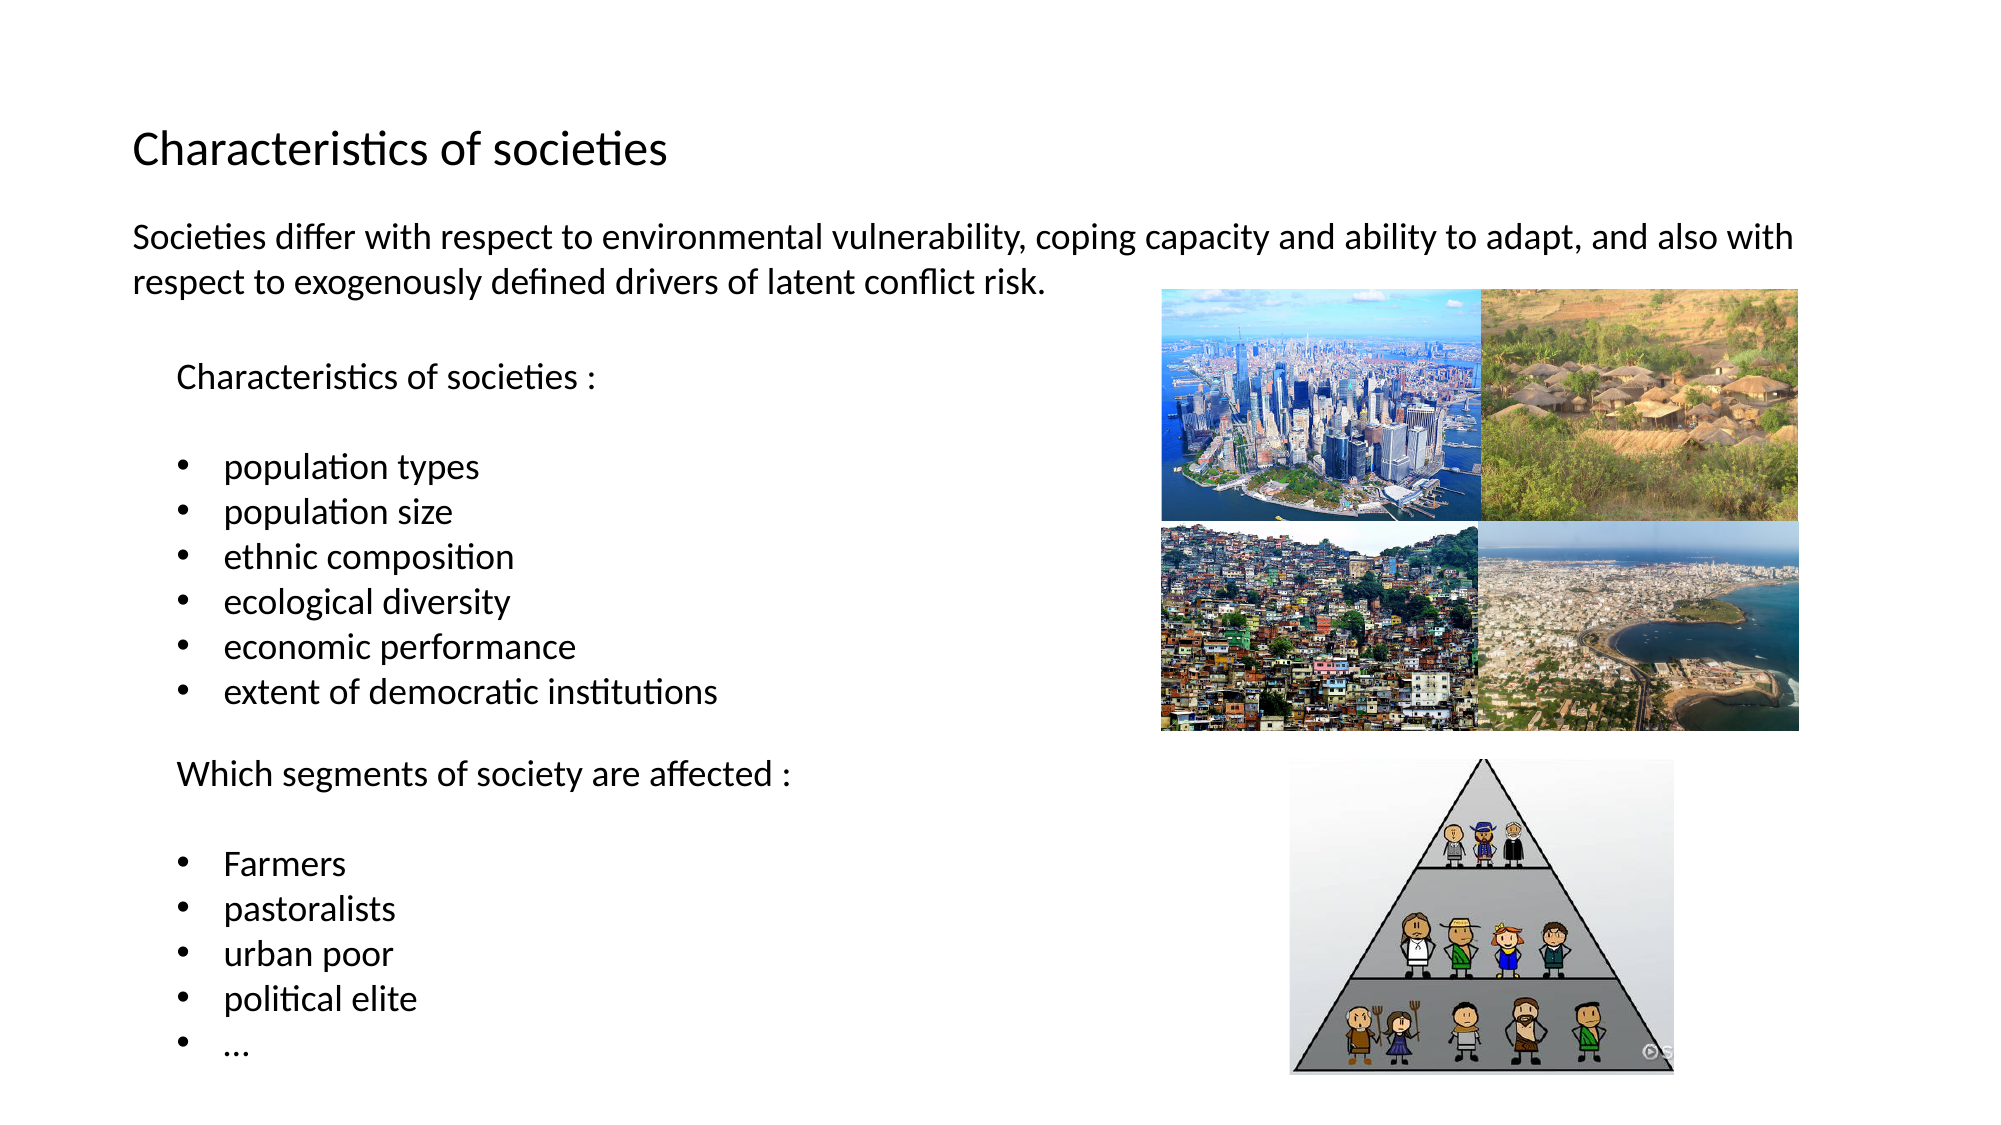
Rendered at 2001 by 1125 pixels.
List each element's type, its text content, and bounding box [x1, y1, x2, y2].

picture [1289, 759, 1674, 1075]
text_box Which segments of society are affected : Farmers pastoralists urban poor political elite … [161, 741, 1162, 1072]
text_box Characteristics of societies : population types population size ethnic composition ecological diversity economic performance extent of democratic institutions [161, 344, 1161, 719]
text_box Characteristics of societies [117, 108, 1118, 184]
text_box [1161, 289, 1799, 731]
text_box Societies differ with respect to environmental vulnerability, coping capacity and ability to adapt, and also with respect to exogenously defined drivers of latent conflict risk. [117, 204, 1832, 309]
